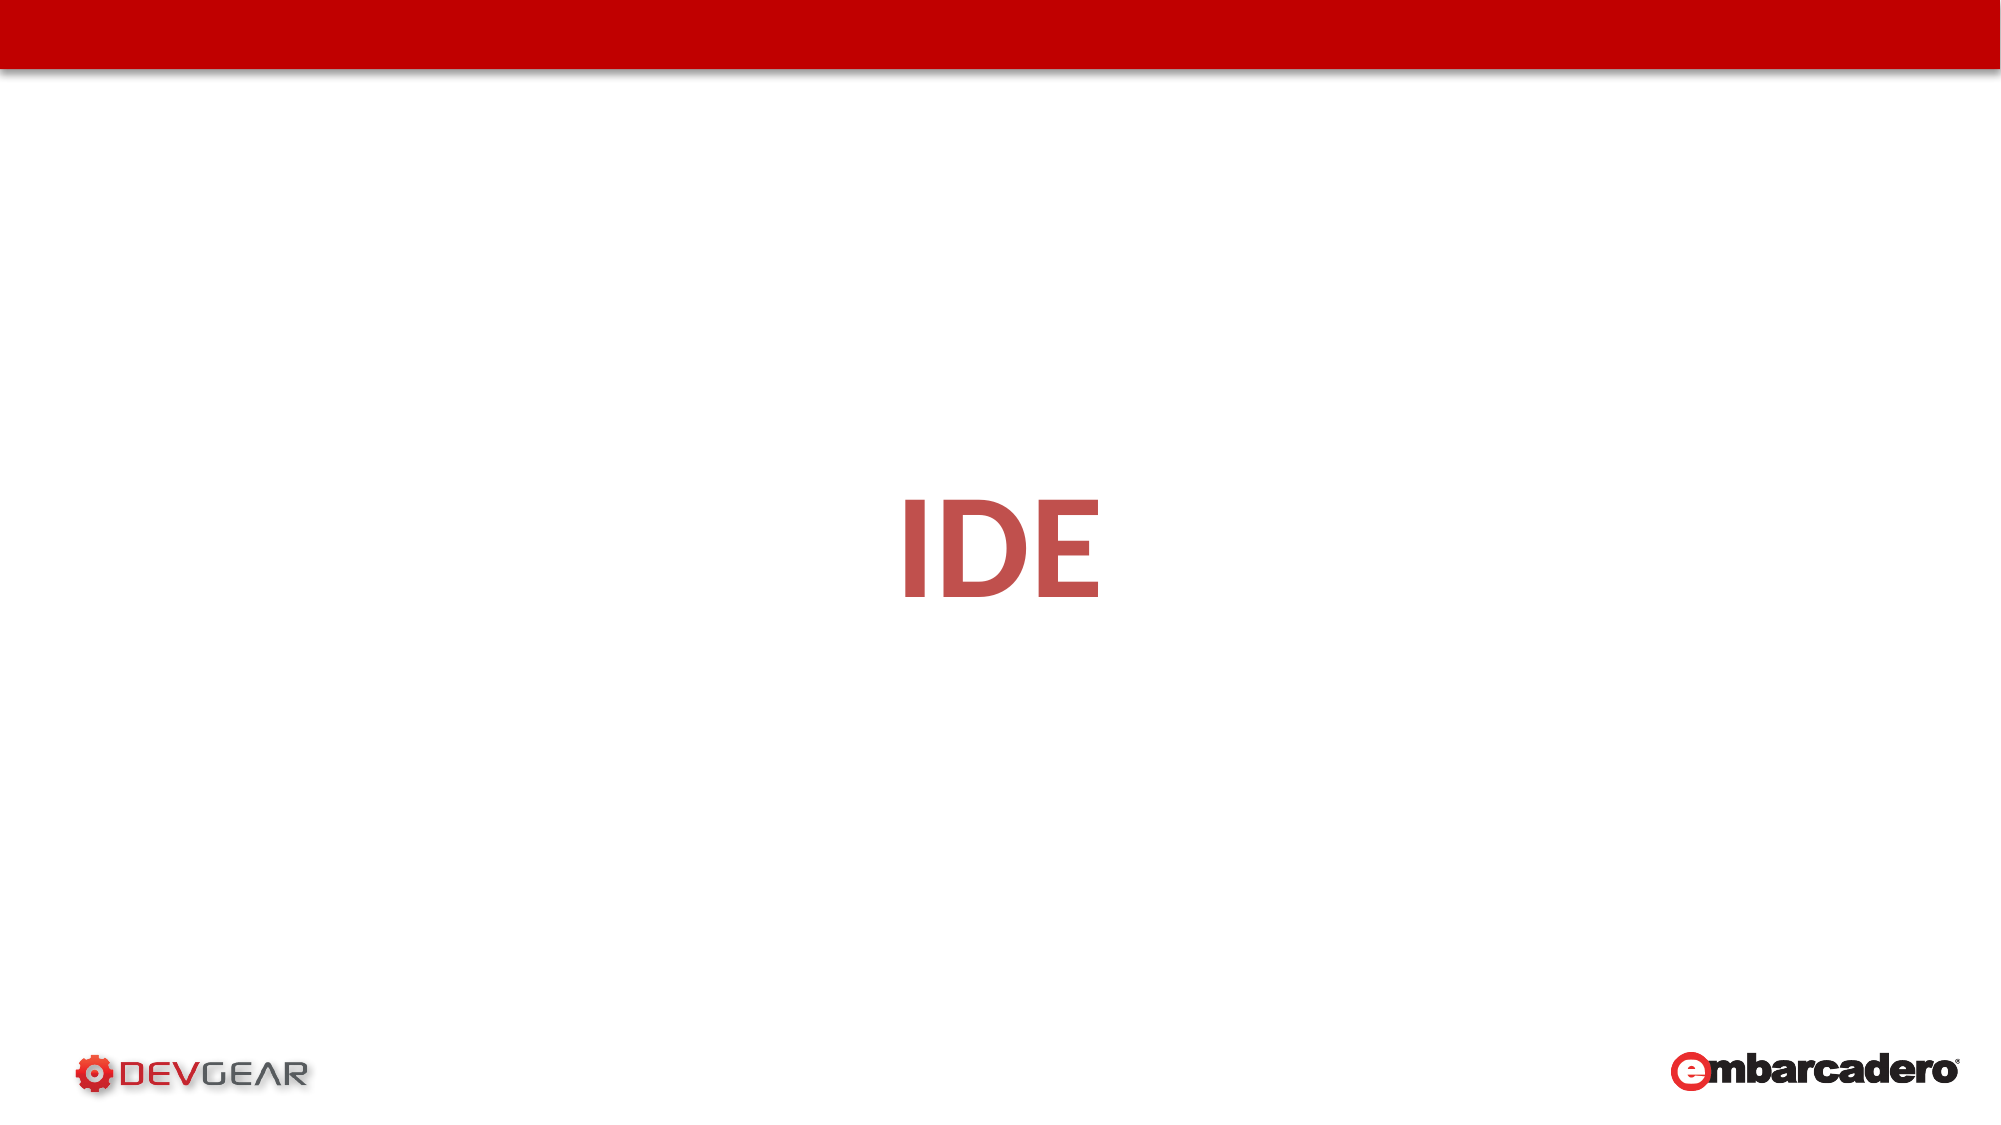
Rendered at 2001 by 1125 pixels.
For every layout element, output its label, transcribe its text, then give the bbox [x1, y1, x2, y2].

text_box IDE [881, 440, 1119, 636]
picture [65, 1054, 319, 1093]
picture [1671, 1052, 1960, 1091]
